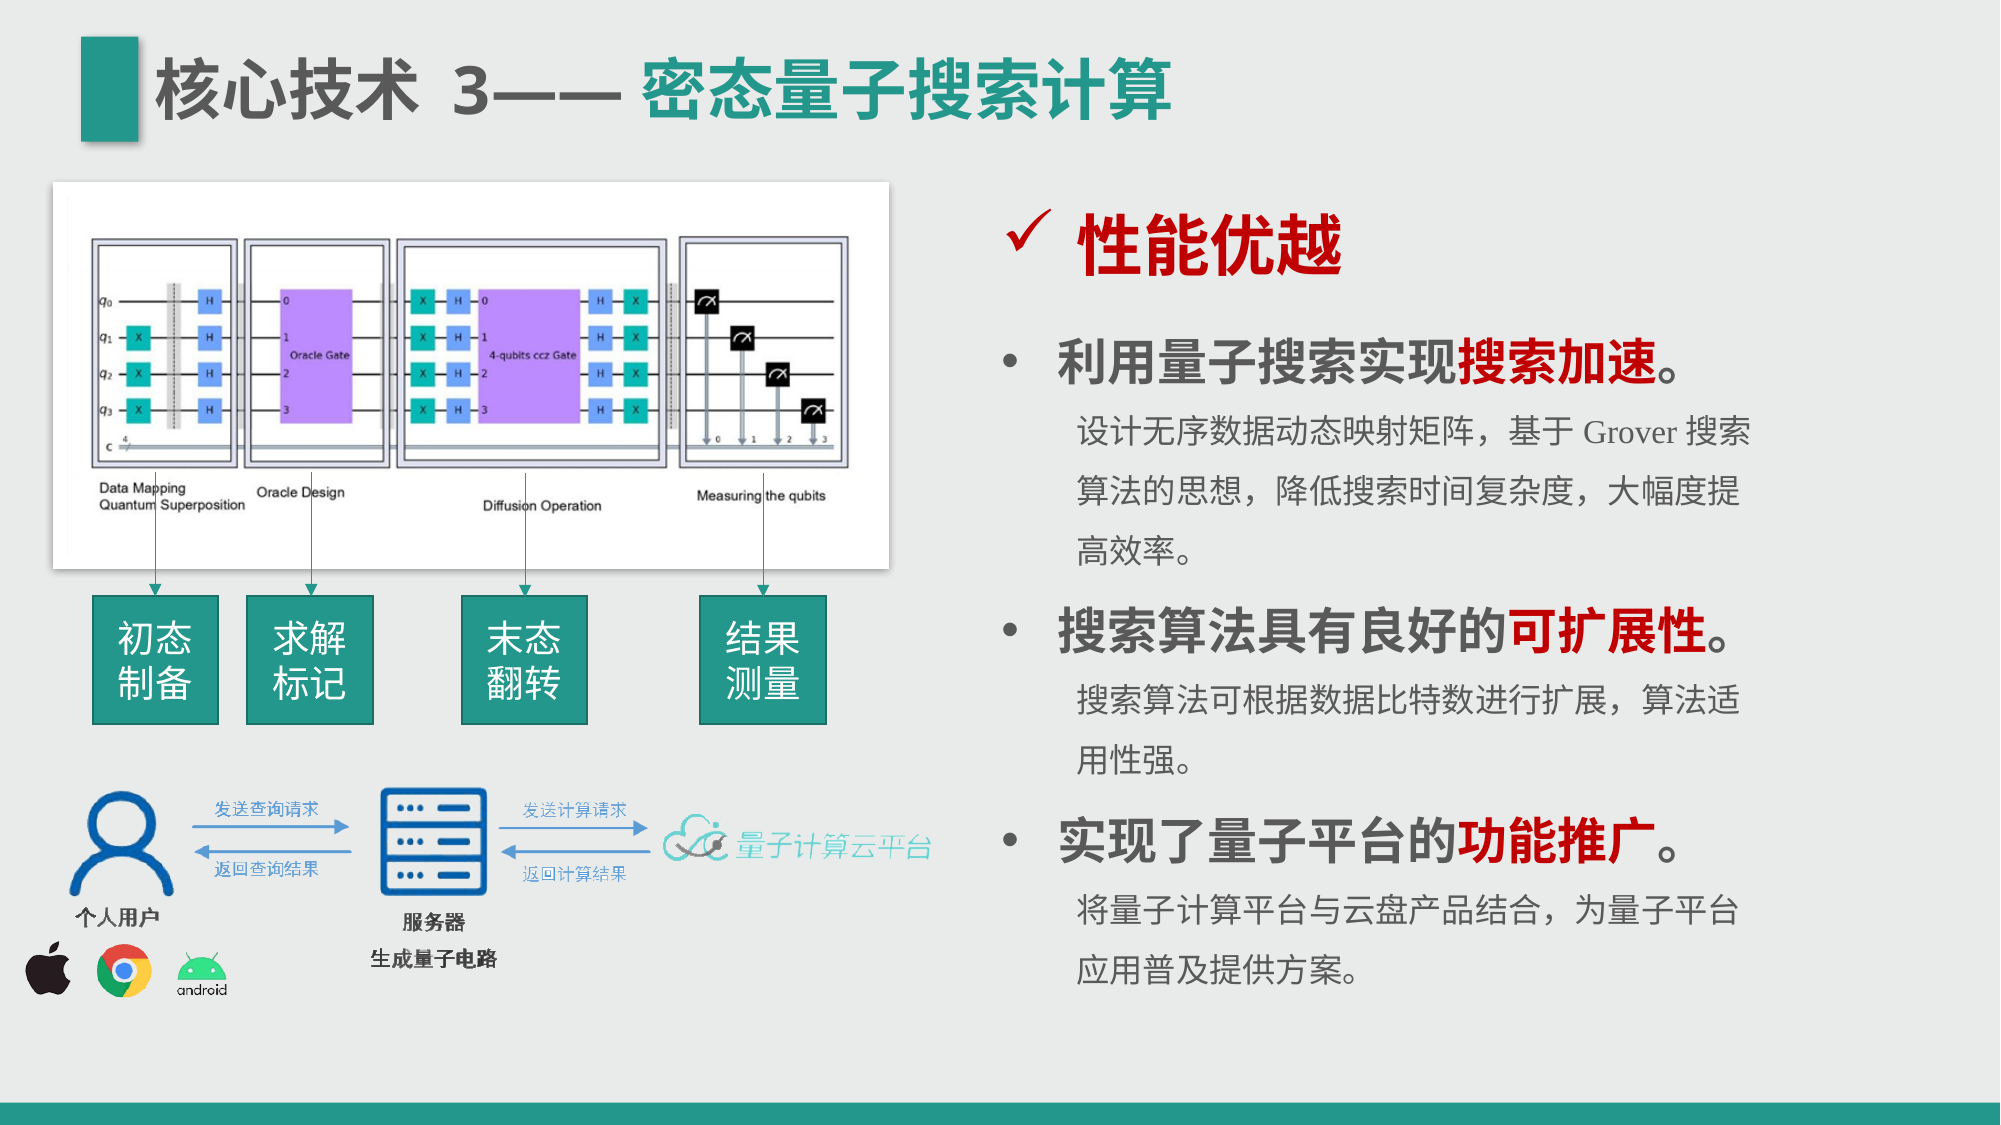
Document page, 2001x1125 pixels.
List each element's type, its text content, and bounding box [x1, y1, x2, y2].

text_box 性能优越 [986, 196, 1664, 292]
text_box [67, 196, 874, 724]
text_box 利用量子搜索实现搜索加速。 设计无序数据动态映射矩阵，基于Grover搜索算法的思想，降低搜索时间复杂度，大幅度提高效率。 搜索算法具有良好的可扩展性。 搜索算法可根据数据比特数进行扩展，算法适用性强。 实现了量子平台的功能推广。 将量子计算平台与云盘产品结合，为量子平台应用普及提供方案。 [986, 292, 1777, 997]
text_box 核心技术 3——密态量子搜索计算 [139, 35, 1979, 142]
picture [25, 786, 931, 998]
